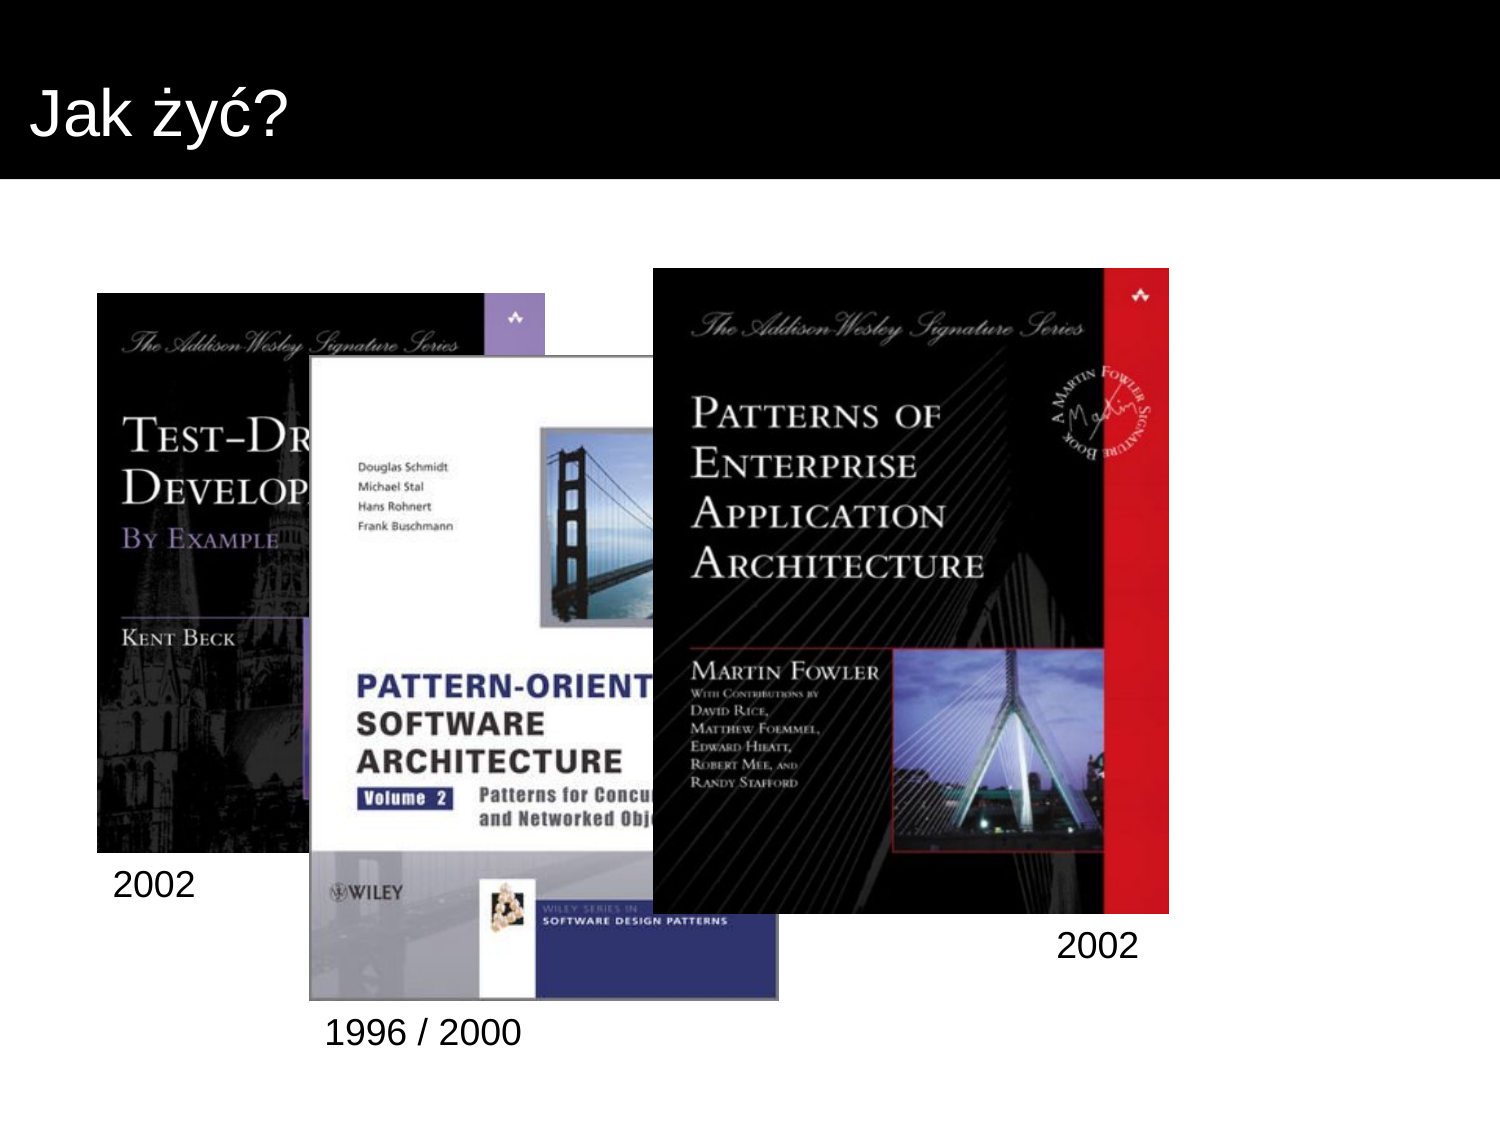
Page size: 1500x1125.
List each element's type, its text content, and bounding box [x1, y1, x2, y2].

text_box 2002 [1041, 913, 1210, 974]
title Jak żyć? [0, 0, 1500, 180]
text_box 2002 [97, 862, 254, 913]
picture [97, 268, 1170, 1001]
text_box 1996 / 2000 [309, 1007, 545, 1061]
